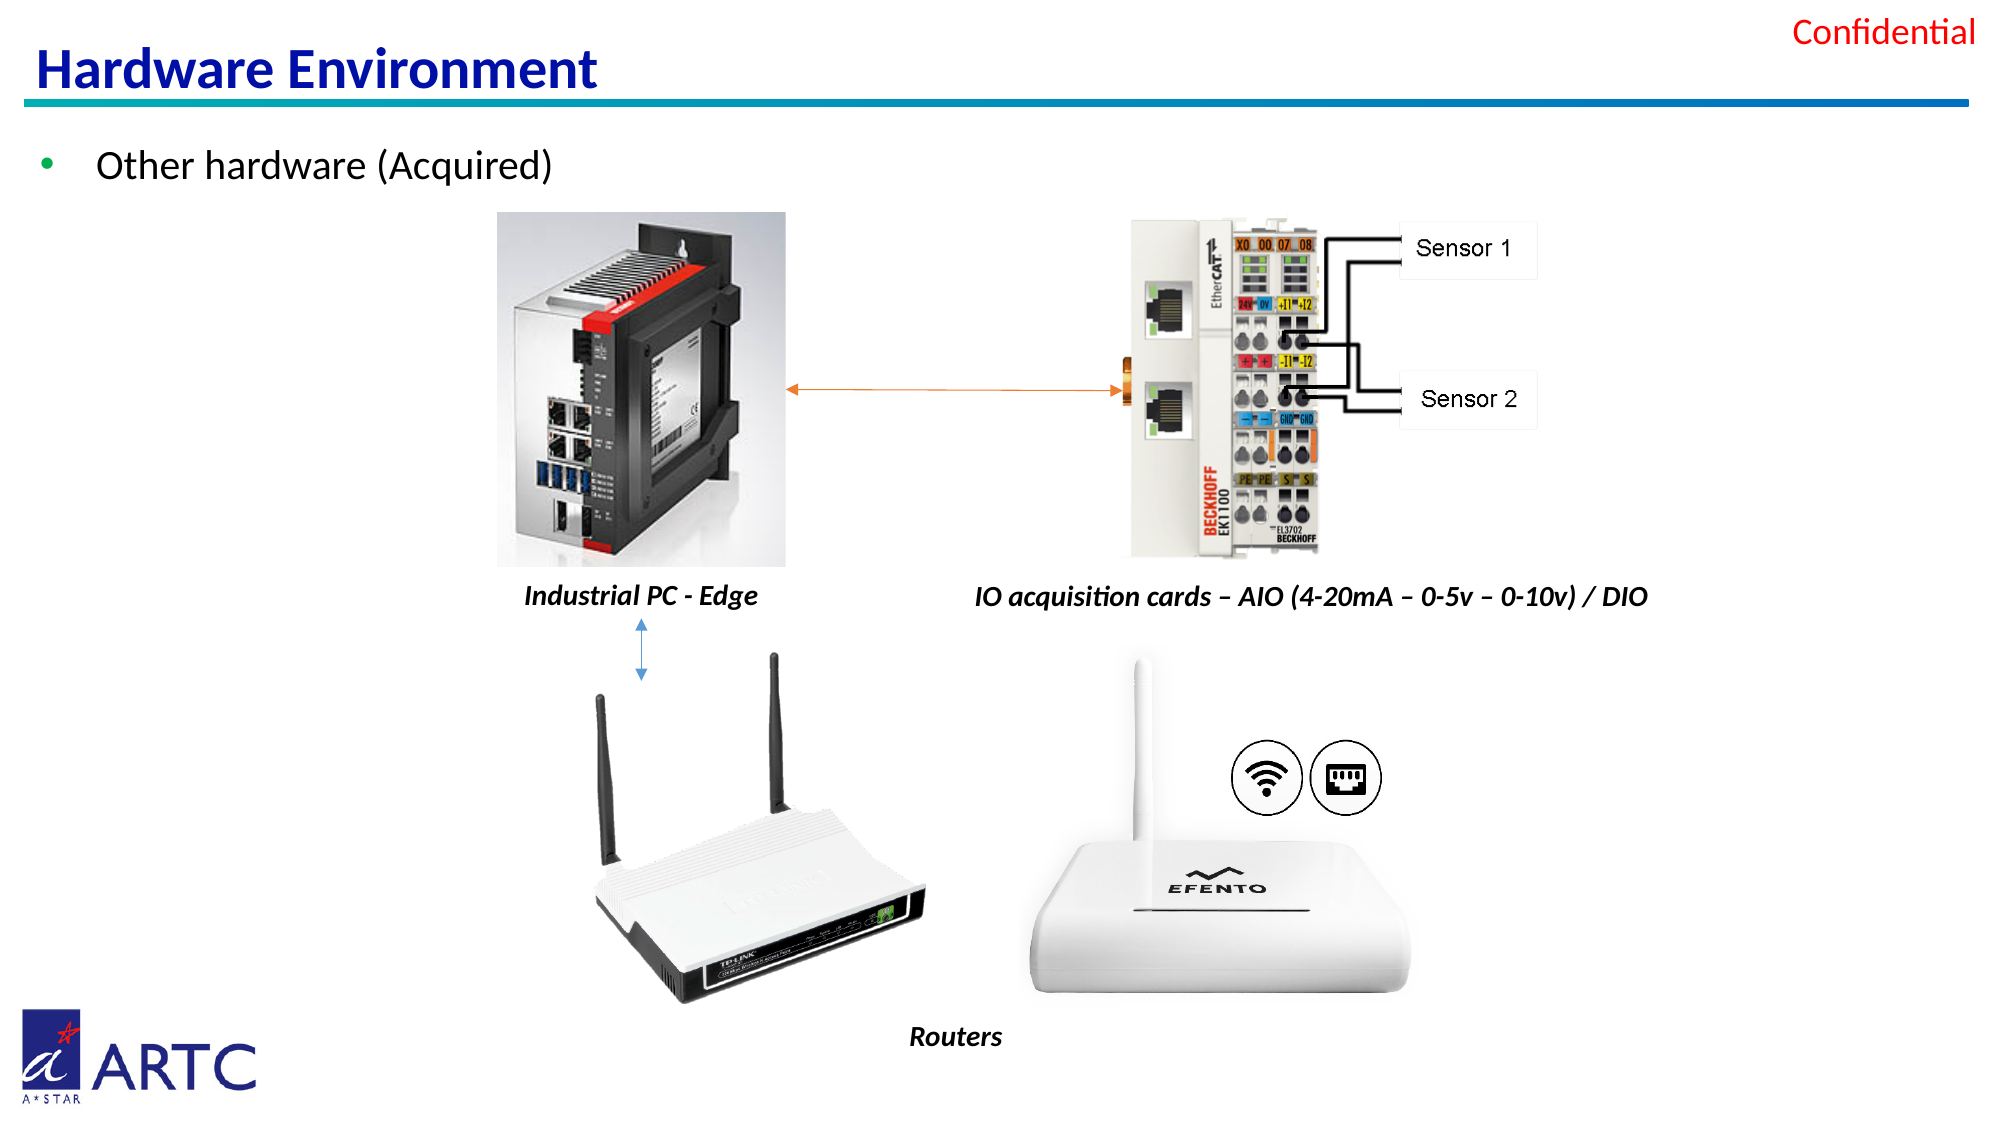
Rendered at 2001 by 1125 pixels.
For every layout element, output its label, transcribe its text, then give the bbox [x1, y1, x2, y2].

text_box IO acquisition cards – AIO (4-20mA – 0-5v – 0-10v) / DIO [959, 570, 1671, 620]
picture [0, 987, 277, 1125]
text_box Routers [894, 1009, 1018, 1060]
picture [1122, 212, 1633, 569]
picture [587, 648, 930, 1010]
picture [1017, 645, 1418, 1010]
title Hardware Environment [22, 9, 1787, 109]
picture [496, 212, 786, 567]
text_box Industrial PC - Edge [509, 568, 774, 619]
text_box Other hardware (Acquired) [22, 130, 1970, 509]
